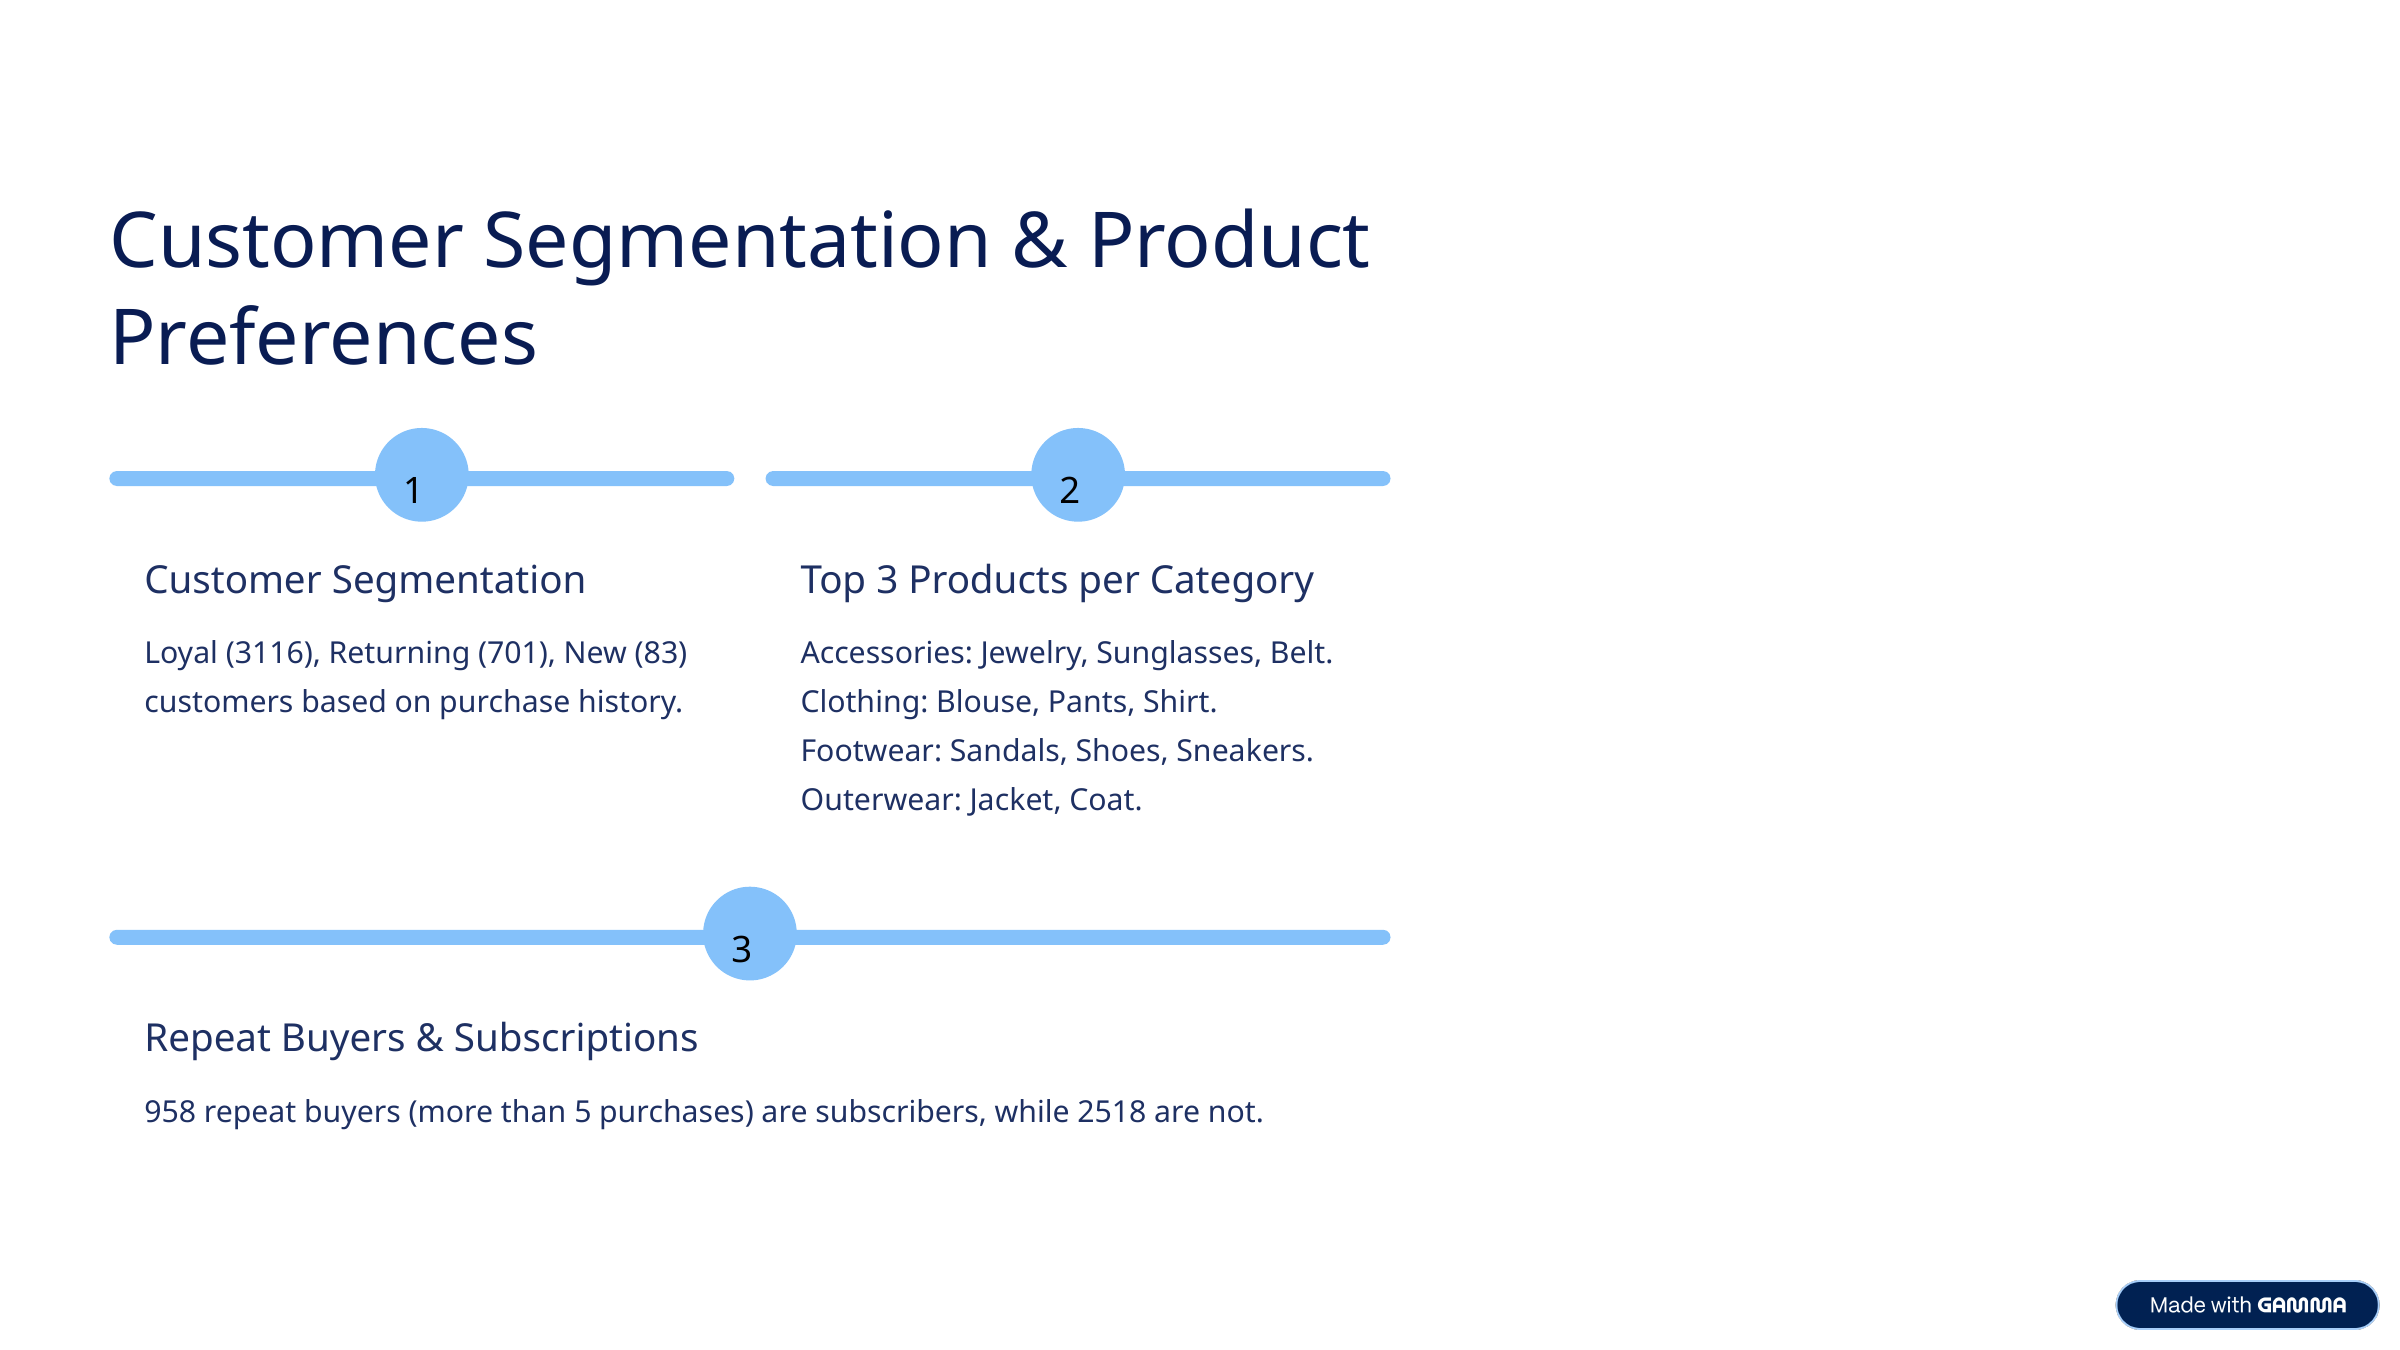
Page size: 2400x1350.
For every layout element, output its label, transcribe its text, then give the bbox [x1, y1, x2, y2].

text_box [468, 471, 735, 487]
text_box [109, 943, 1391, 1165]
text_box [375, 427, 469, 522]
text_box 958 repeat buyers (more than 5 purchases) are subscribers, while 2518 are not. [144, 1079, 1356, 1130]
text_box [109, 929, 704, 945]
text_box [1124, 471, 1391, 487]
text_box Customer Segmentation [144, 552, 599, 602]
text_box [765, 471, 1032, 487]
text_box [765, 484, 1391, 856]
text_box 3 [731, 910, 769, 957]
text_box Customer Segmentation & Product Preferences [109, 185, 1391, 382]
text_box [109, 484, 735, 856]
text_box 1 [403, 451, 441, 499]
text_box Loyal (3116), Returning (701), New (83) customers based on purchase history. [144, 620, 700, 721]
text_box [109, 471, 376, 487]
text_box Top 3 Products per Category [800, 552, 1325, 602]
text_box Repeat Buyers & Subscriptions [144, 1011, 708, 1061]
picture [1454, 0, 2400, 1350]
text_box [703, 886, 797, 981]
text_box [1031, 427, 1126, 522]
text_box [796, 929, 1391, 945]
text_box Accessories: Jewelry, Sunglasses, Belt. Clothing: Blouse, Pants, Shirt. Footwear: Sandals, Shoes, Sneakers. Outerwear: Jacket, Coat. [800, 620, 1356, 821]
text_box 2 [1059, 451, 1097, 499]
